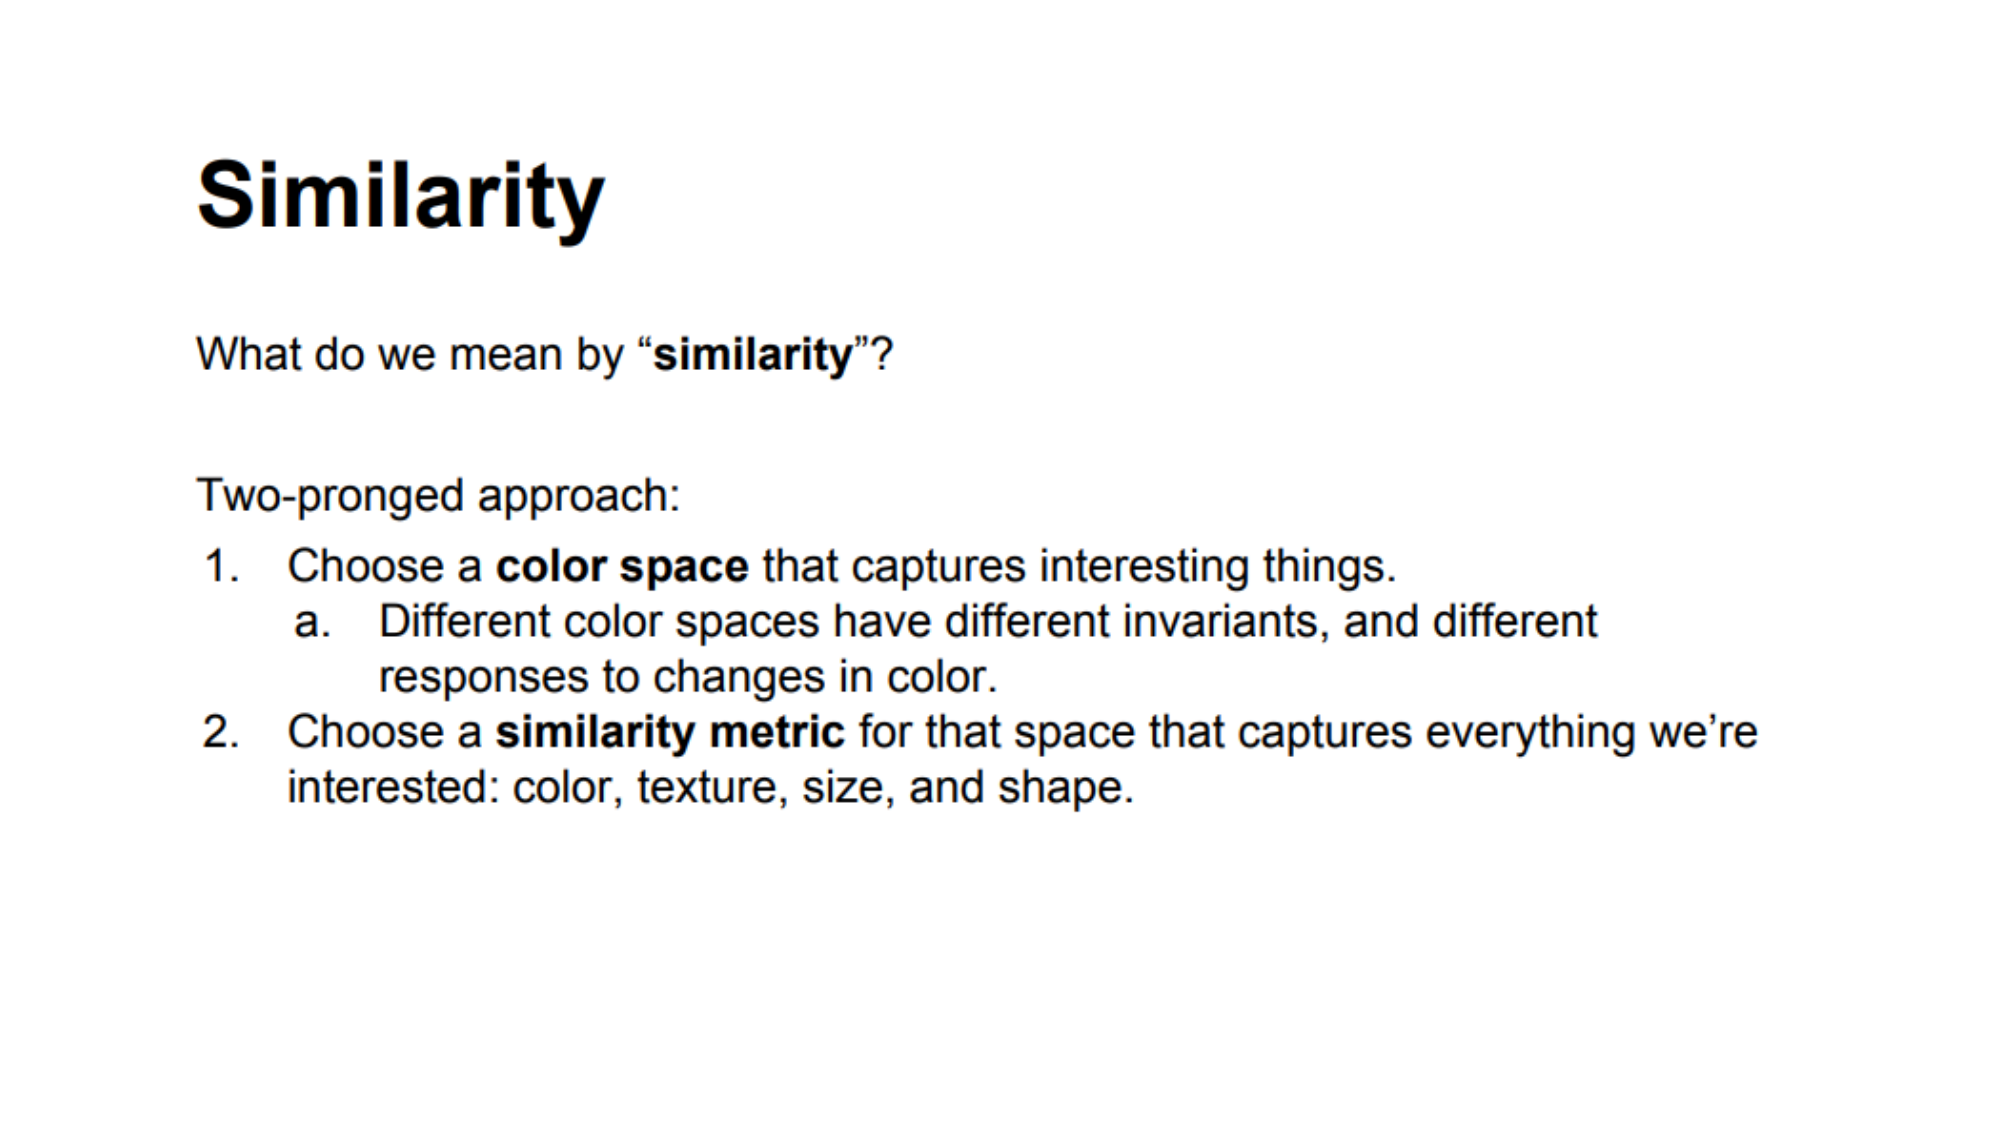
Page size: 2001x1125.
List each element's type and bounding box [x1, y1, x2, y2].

list [116, 105, 1883, 1020]
